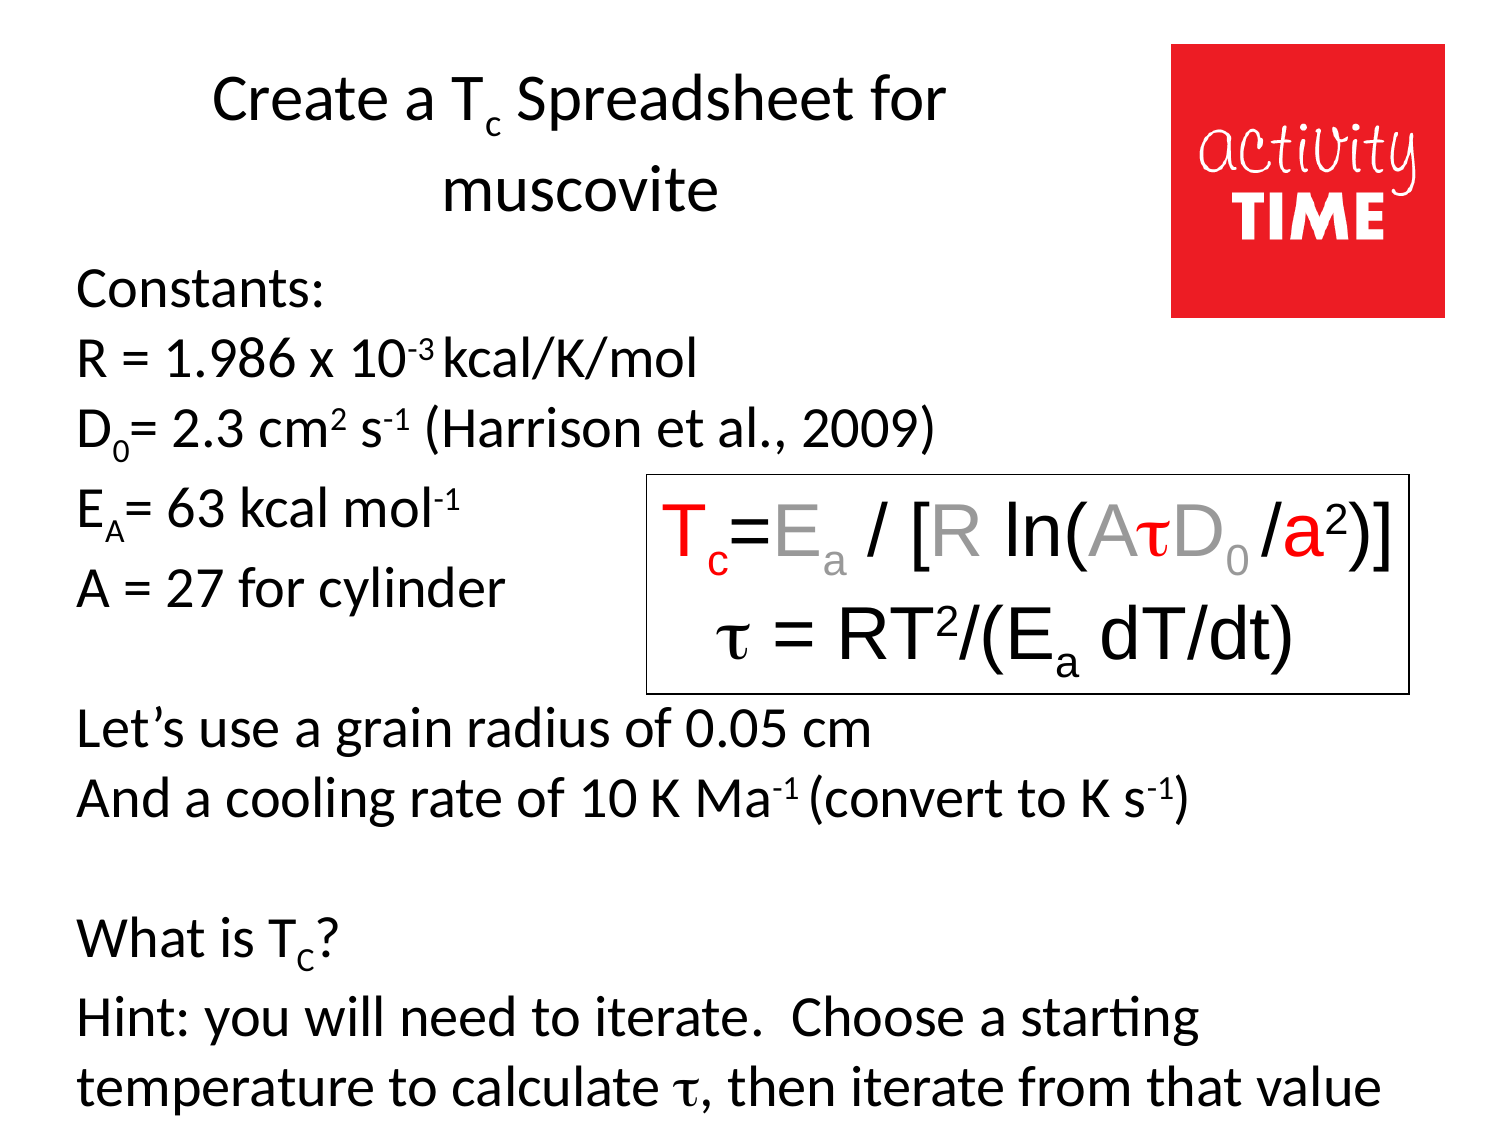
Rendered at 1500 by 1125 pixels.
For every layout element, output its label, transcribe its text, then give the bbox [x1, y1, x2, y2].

text_box Tc=Ea / [R ln(AD0 /a2)]  = RT2/(Ea dT/dt) [646, 474, 1410, 694]
picture [1171, 44, 1445, 319]
title Create a Tc Spreadsheet for muscovite [75, 45, 1086, 233]
text_box Constants: R = 1.986 x 10-3 kcal/K/mol D0= 2.3 cm2 s-1 (Harrison et al., 2009) EA= 63 kcal mol-1 A = 27 for cylinder Let’s use a grain radius of 0.05 cm And a cooling rate of 10 K Ma-1 (convert to K s-1) What is TC? Hint: you will need to iterate. Choose a starting temperature to calculate , then iterate from that value [62, 242, 1432, 1125]
